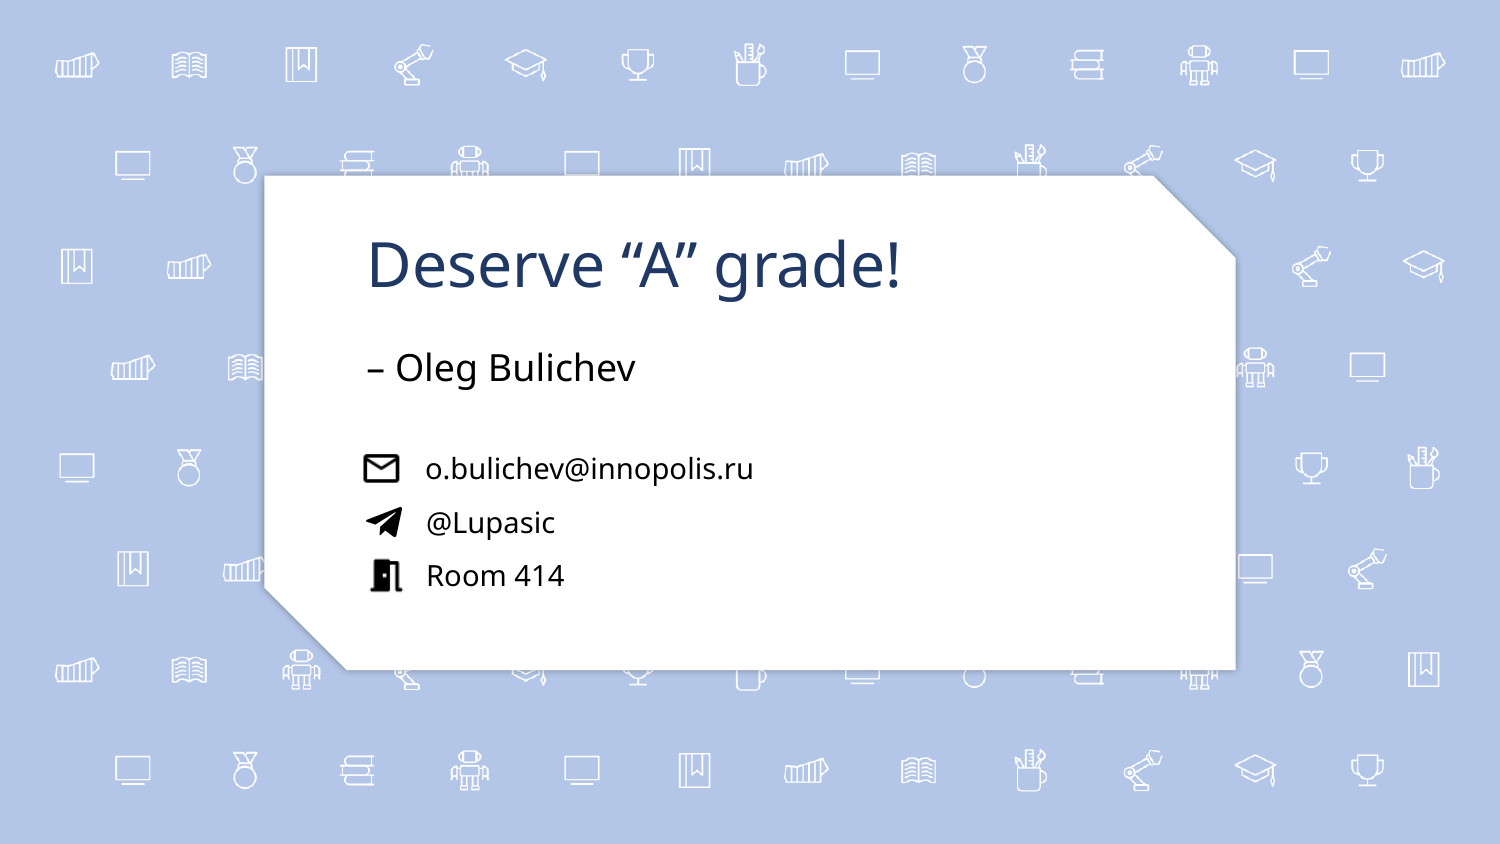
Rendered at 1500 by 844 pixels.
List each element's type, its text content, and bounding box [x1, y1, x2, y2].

picture [0, 0, 1500, 844]
title Deserve “A” grade! [355, 228, 1192, 301]
list – Oleg Bulichev [355, 343, 872, 403]
